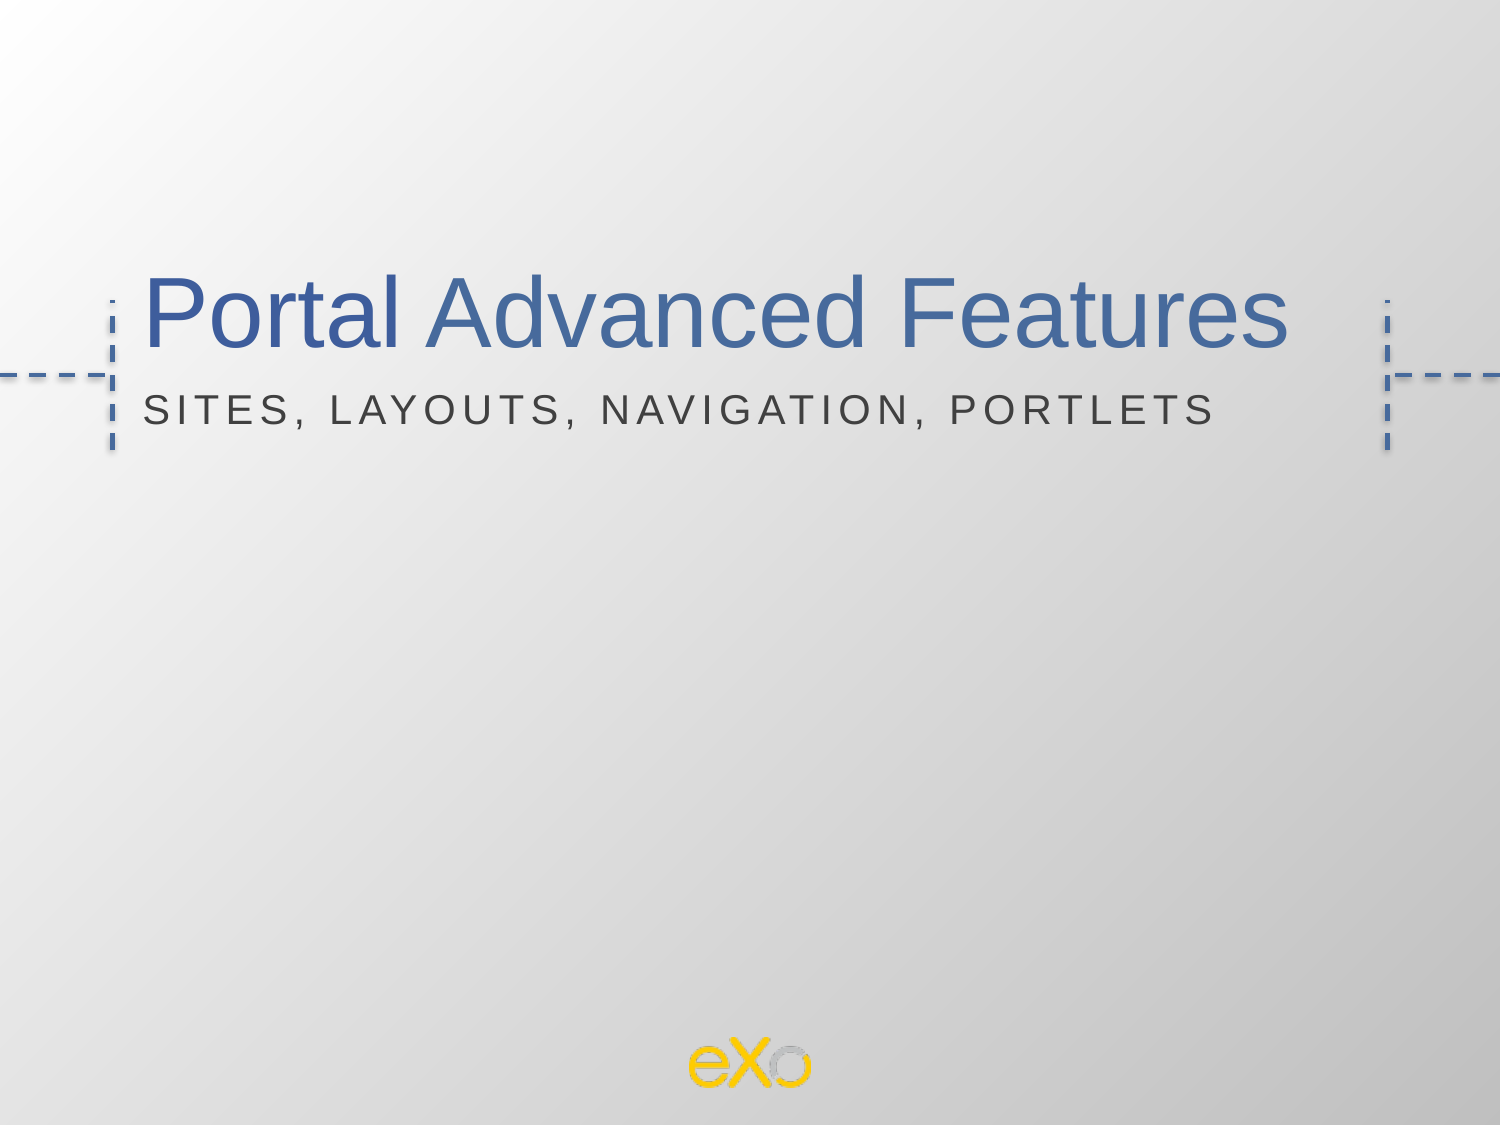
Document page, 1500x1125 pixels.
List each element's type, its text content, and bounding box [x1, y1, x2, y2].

list Portal Advanced Features [127, 262, 1373, 375]
list Sites, Layouts, Navigation, Portlets [127, 375, 1373, 488]
picture [689, 1037, 811, 1088]
